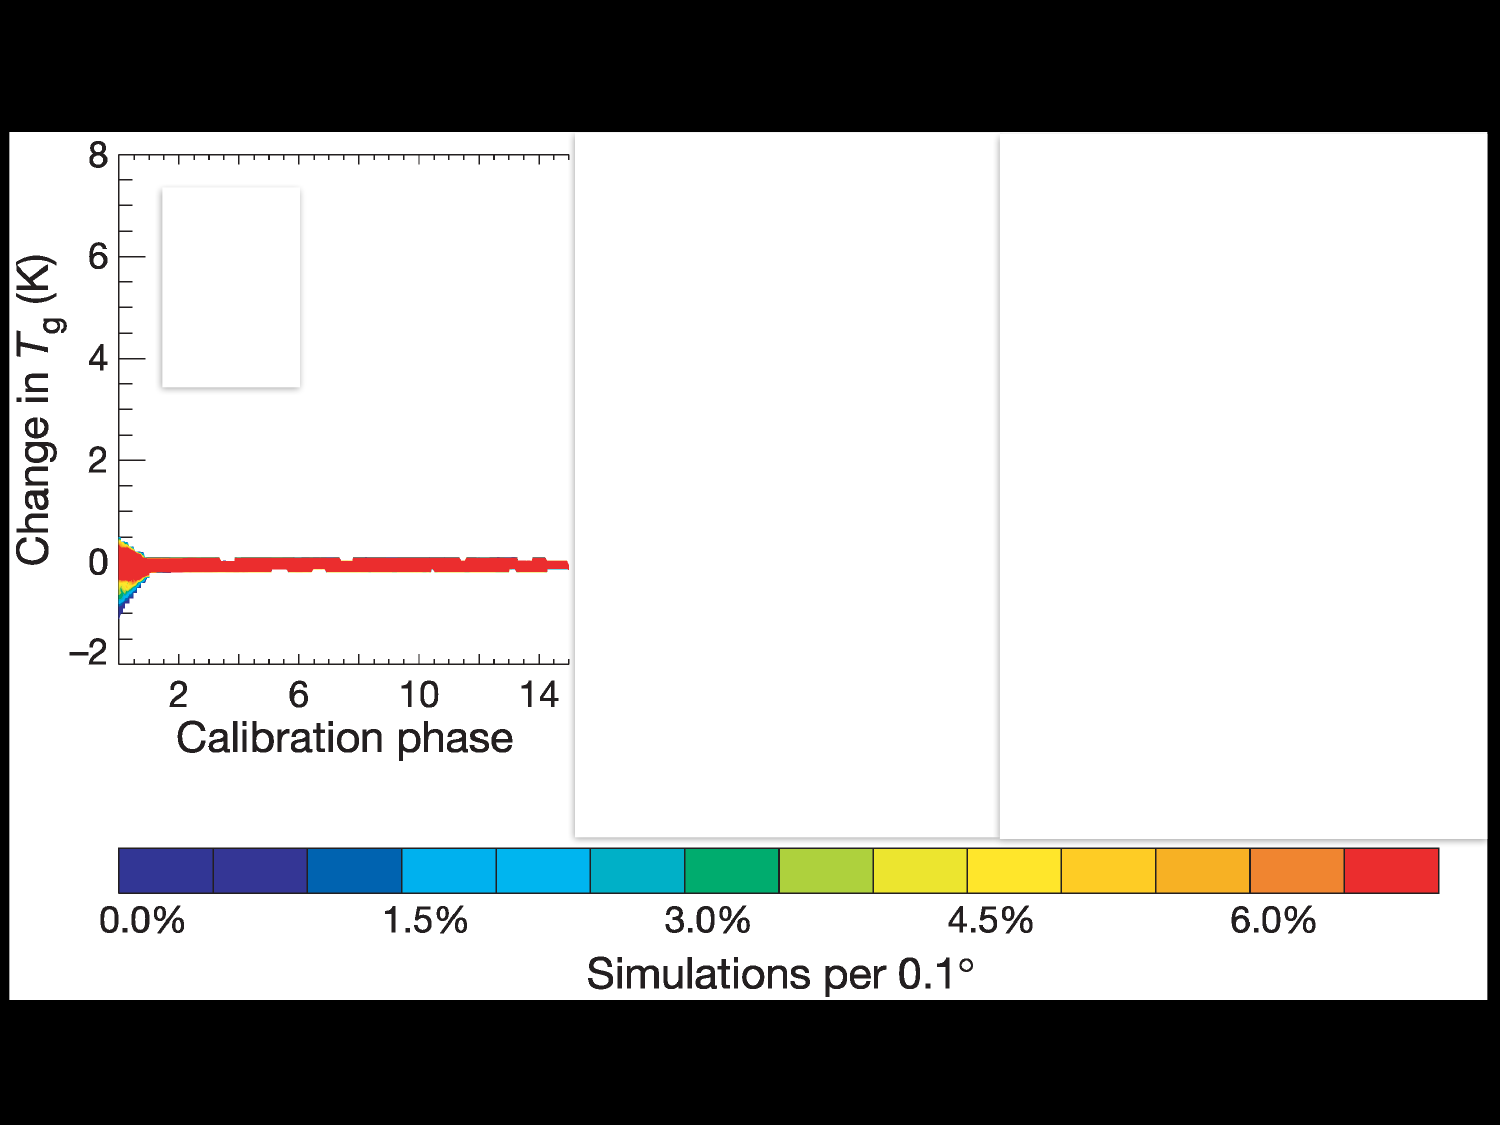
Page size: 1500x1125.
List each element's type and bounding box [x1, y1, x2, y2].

picture [8, 132, 1488, 1001]
